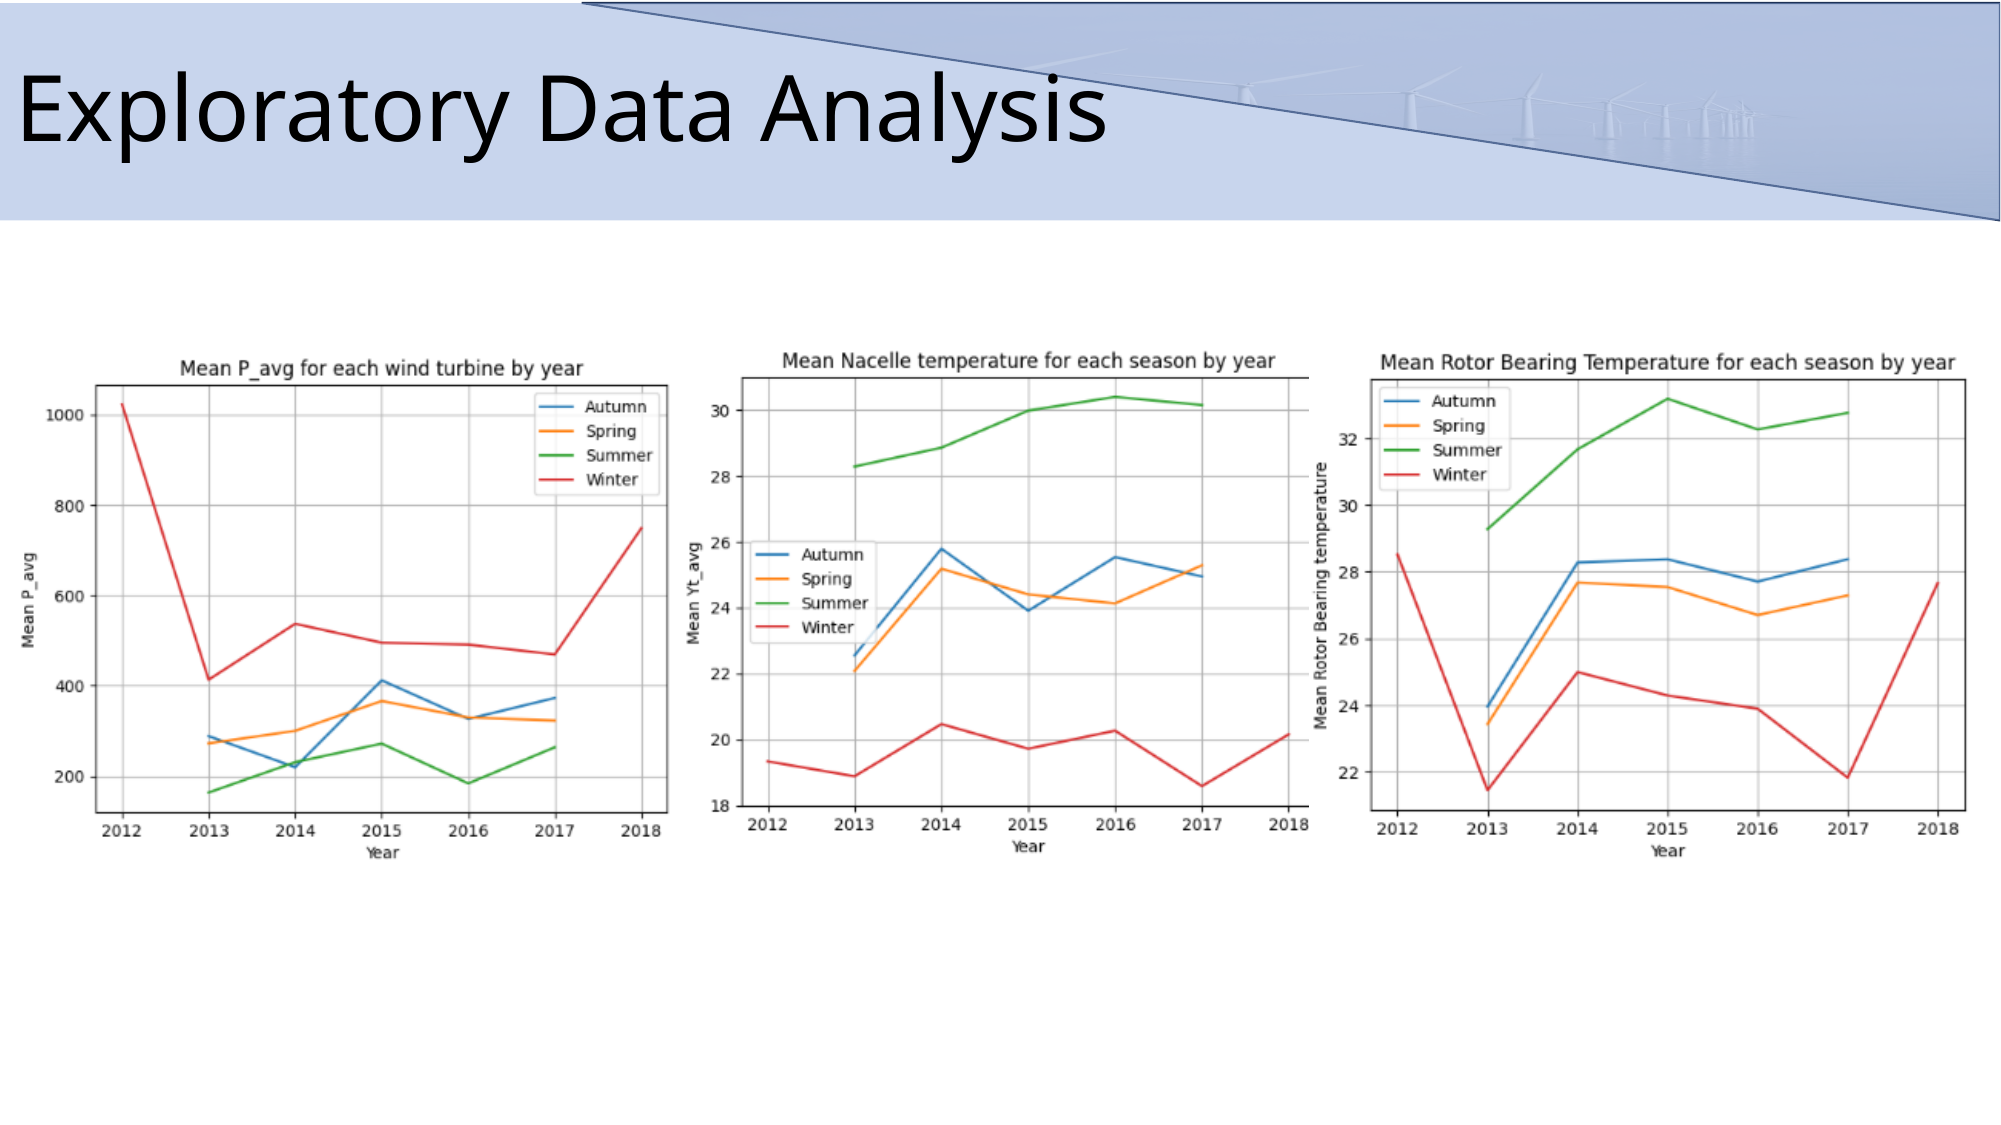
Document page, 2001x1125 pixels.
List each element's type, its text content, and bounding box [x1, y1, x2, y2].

title Exploratory Data Analysis [0, 3, 2000, 221]
picture [0, 342, 2000, 884]
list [0, 343, 676, 884]
